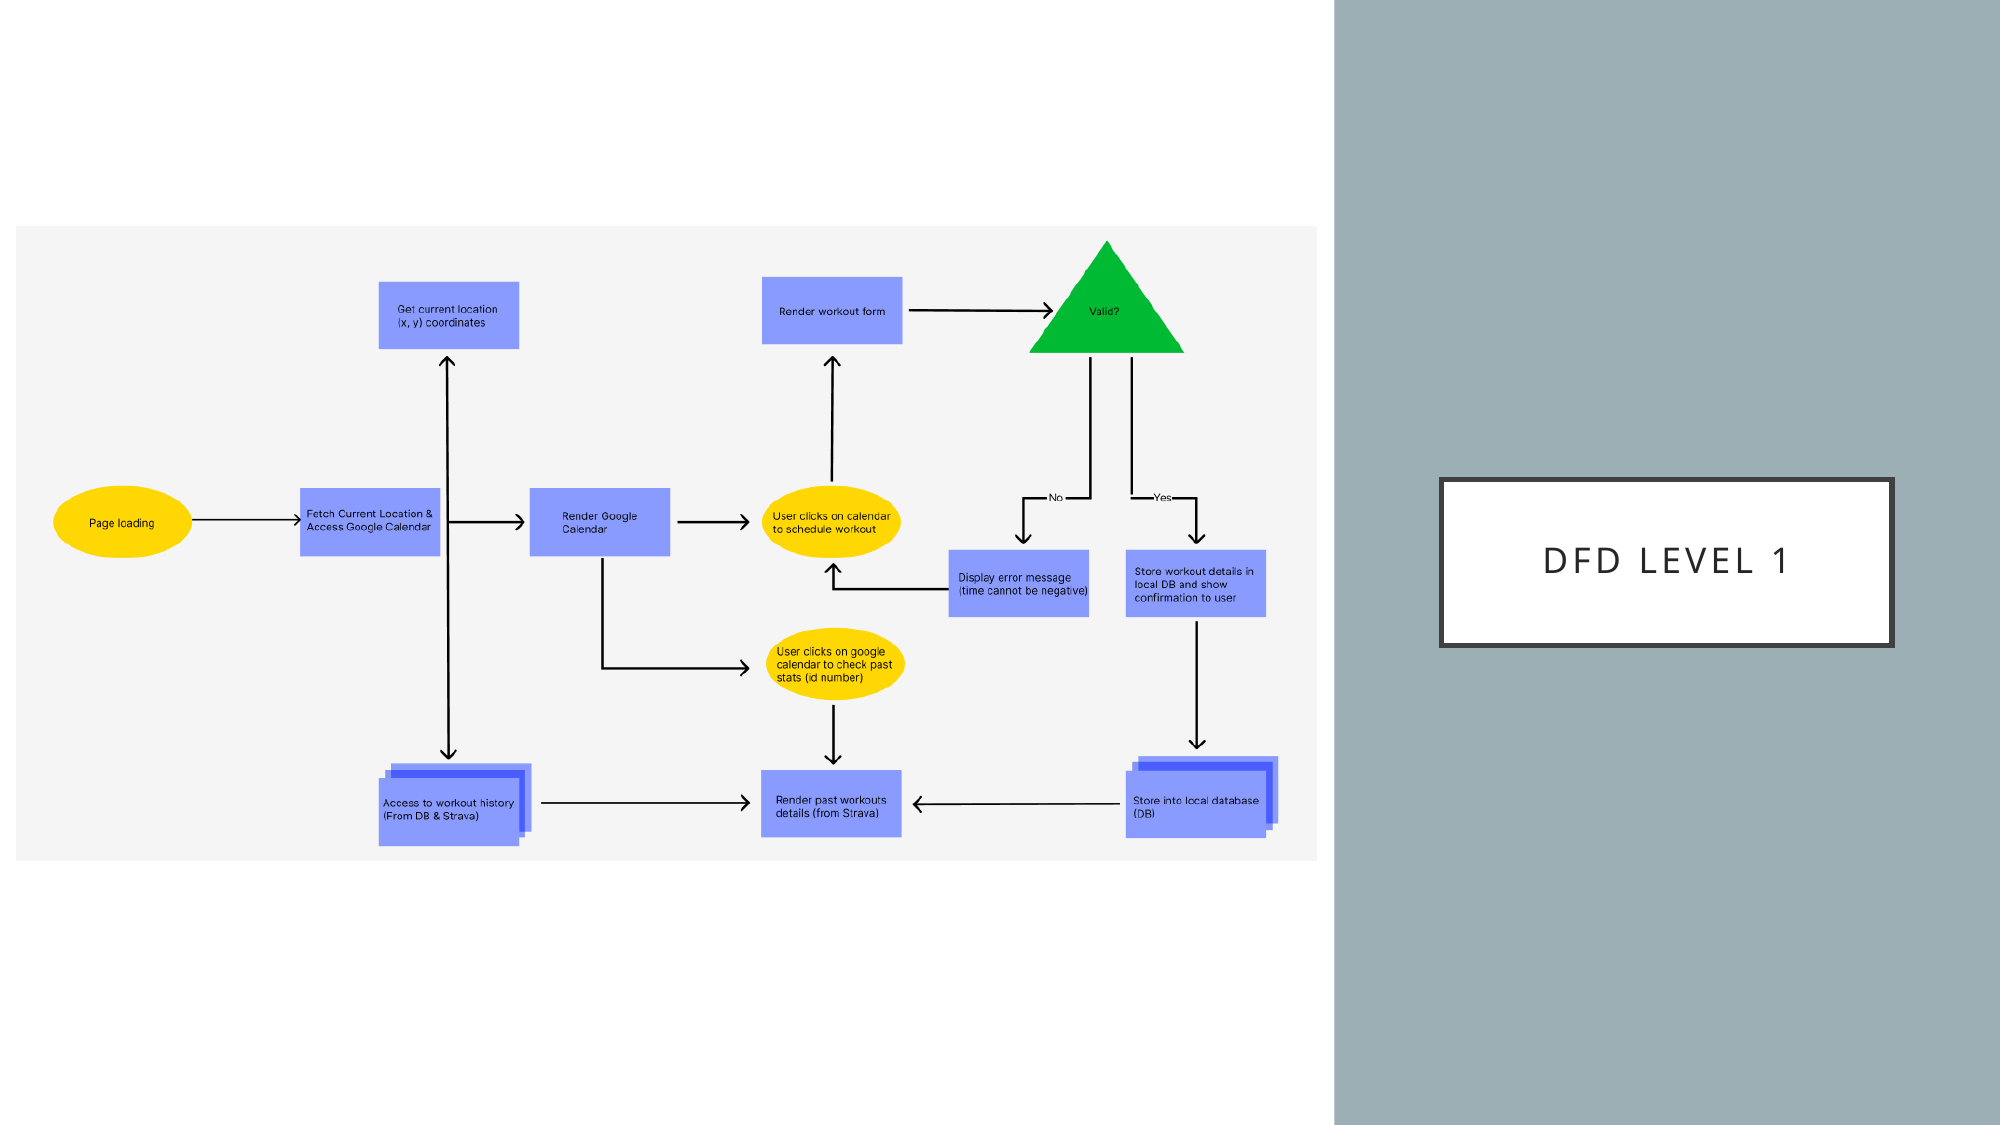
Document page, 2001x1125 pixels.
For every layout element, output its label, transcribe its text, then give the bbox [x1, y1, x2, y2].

text_box [0, 0, 1335, 1125]
picture [16, 226, 1317, 861]
title DFD Level 1 [1439, 477, 1895, 648]
